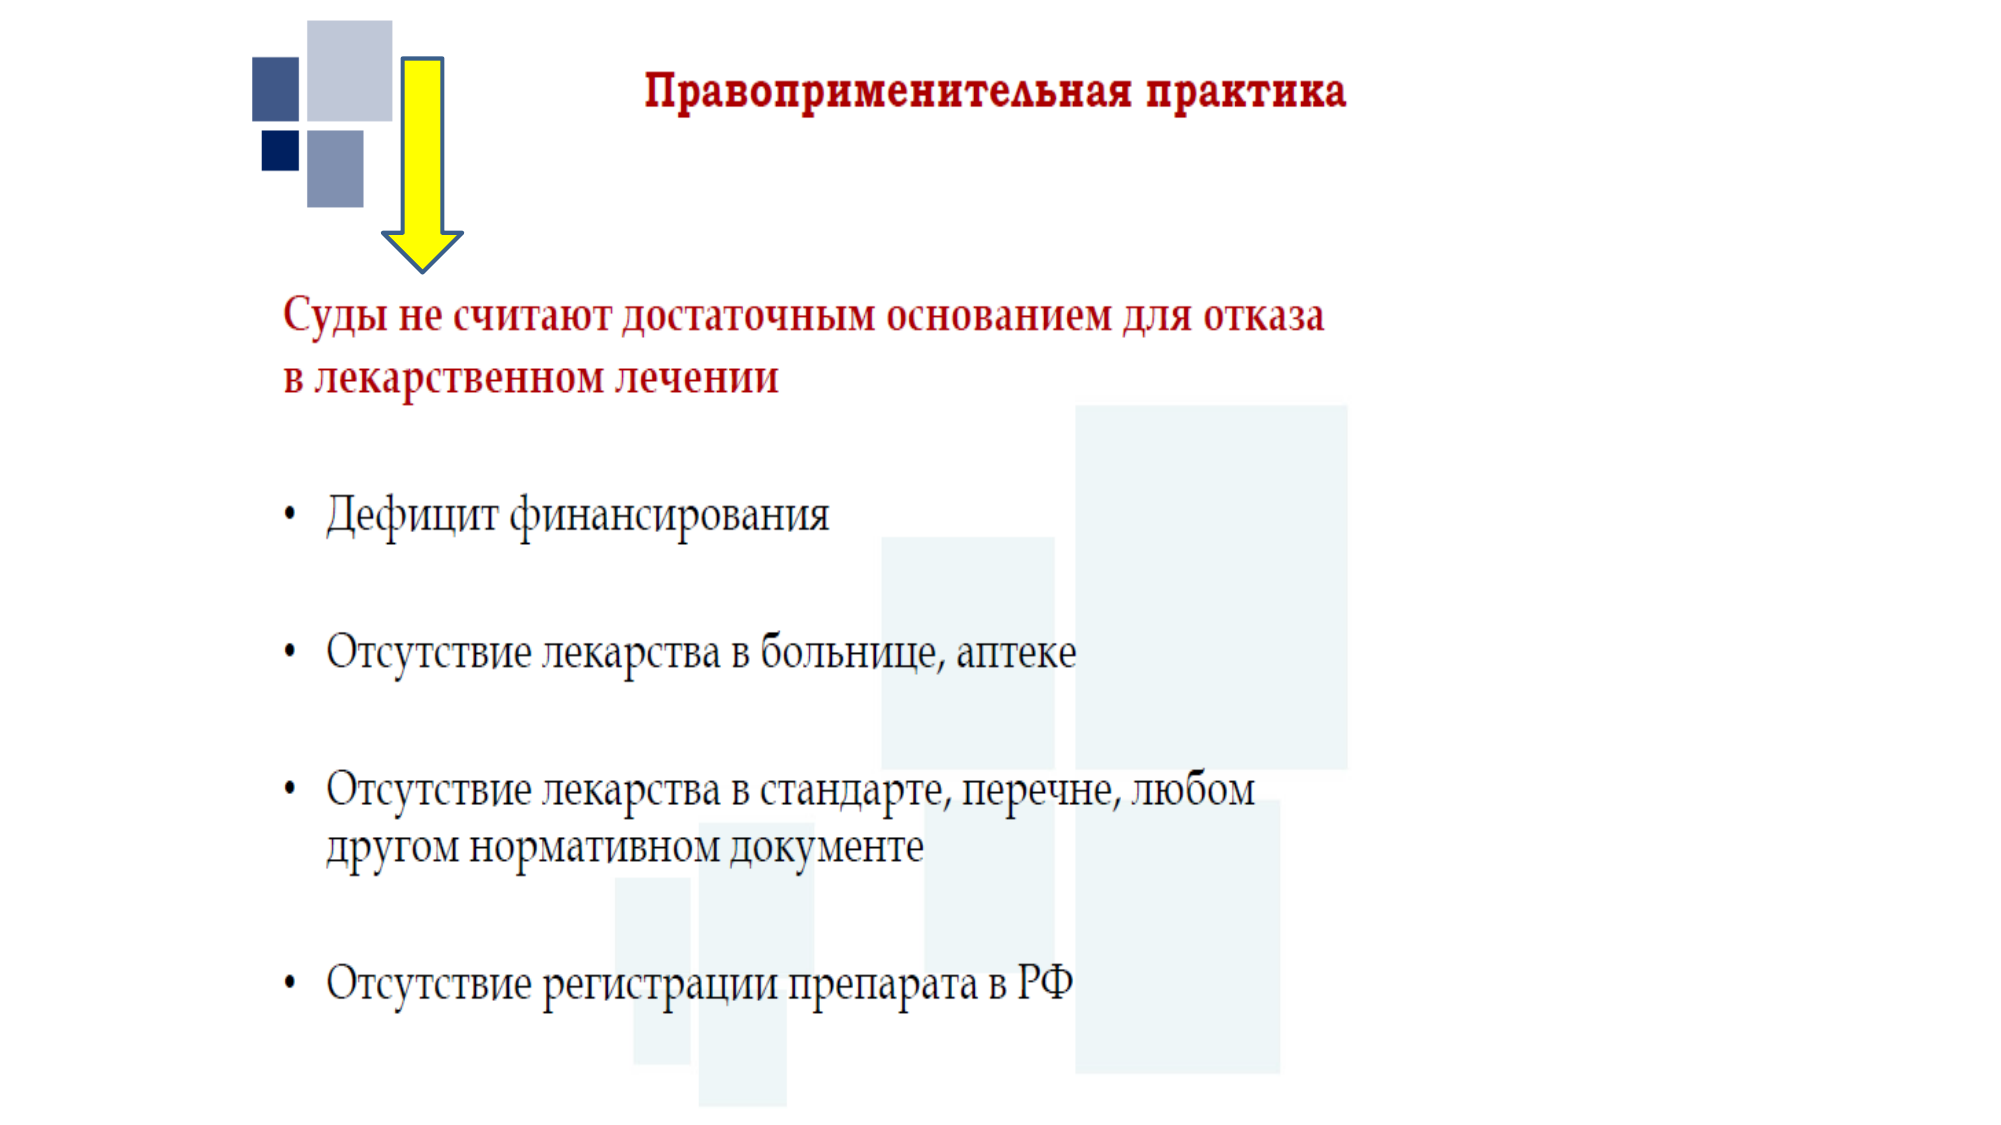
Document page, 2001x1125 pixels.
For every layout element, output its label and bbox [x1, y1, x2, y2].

list [240, 0, 1367, 1109]
